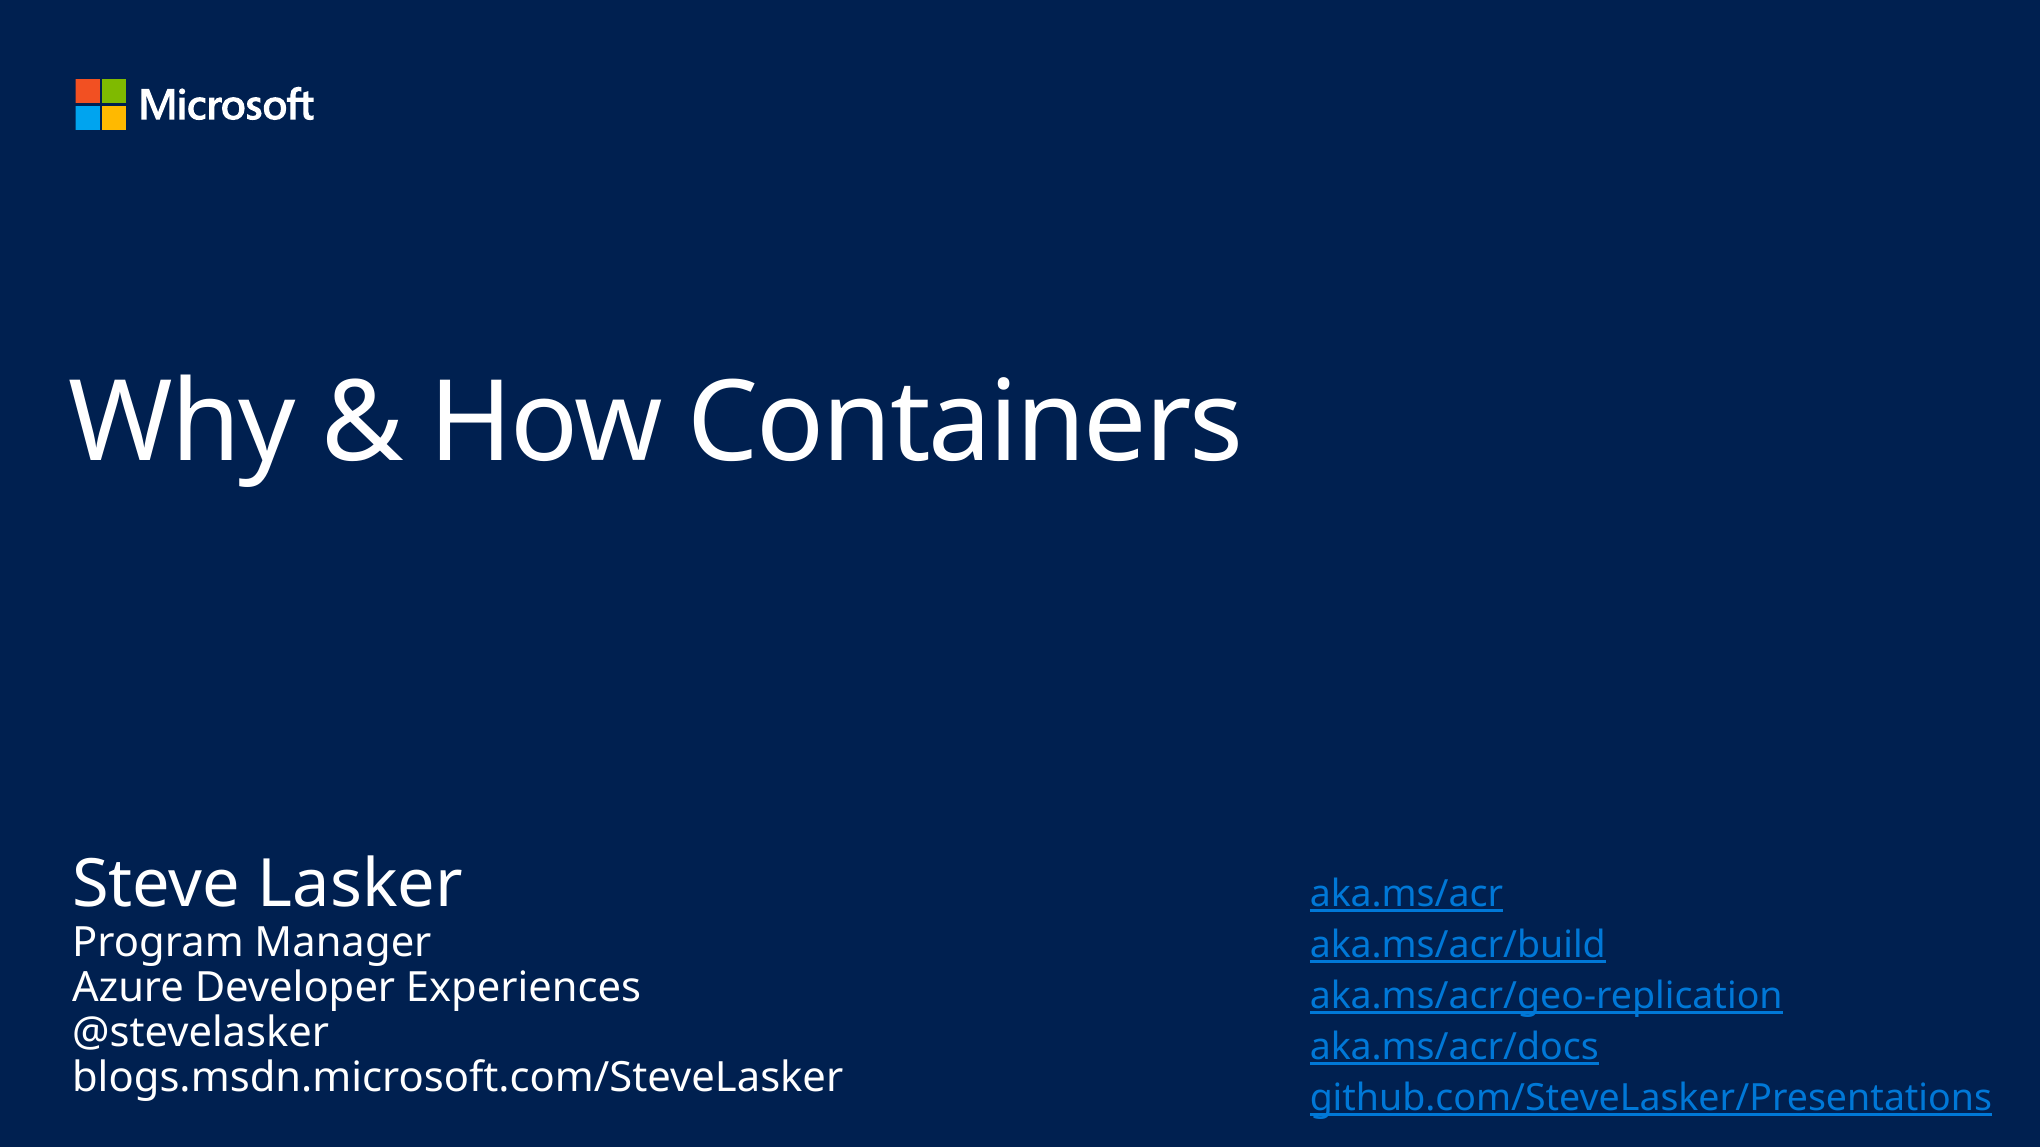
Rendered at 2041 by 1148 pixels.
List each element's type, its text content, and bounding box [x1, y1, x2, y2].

text_box aka.ms/acr aka.ms/acr/build aka.ms/acr/geo-replication aka.ms/acr/docs github.com/SteveLasker/Presentations [1295, 861, 2041, 1131]
title Why & How Containers [45, 348, 1546, 649]
list Steve Lasker Program Manager Azure Developer Experiences @stevelasker blogs.msdn.microsoft.com/SteveLasker [45, 830, 1546, 983]
